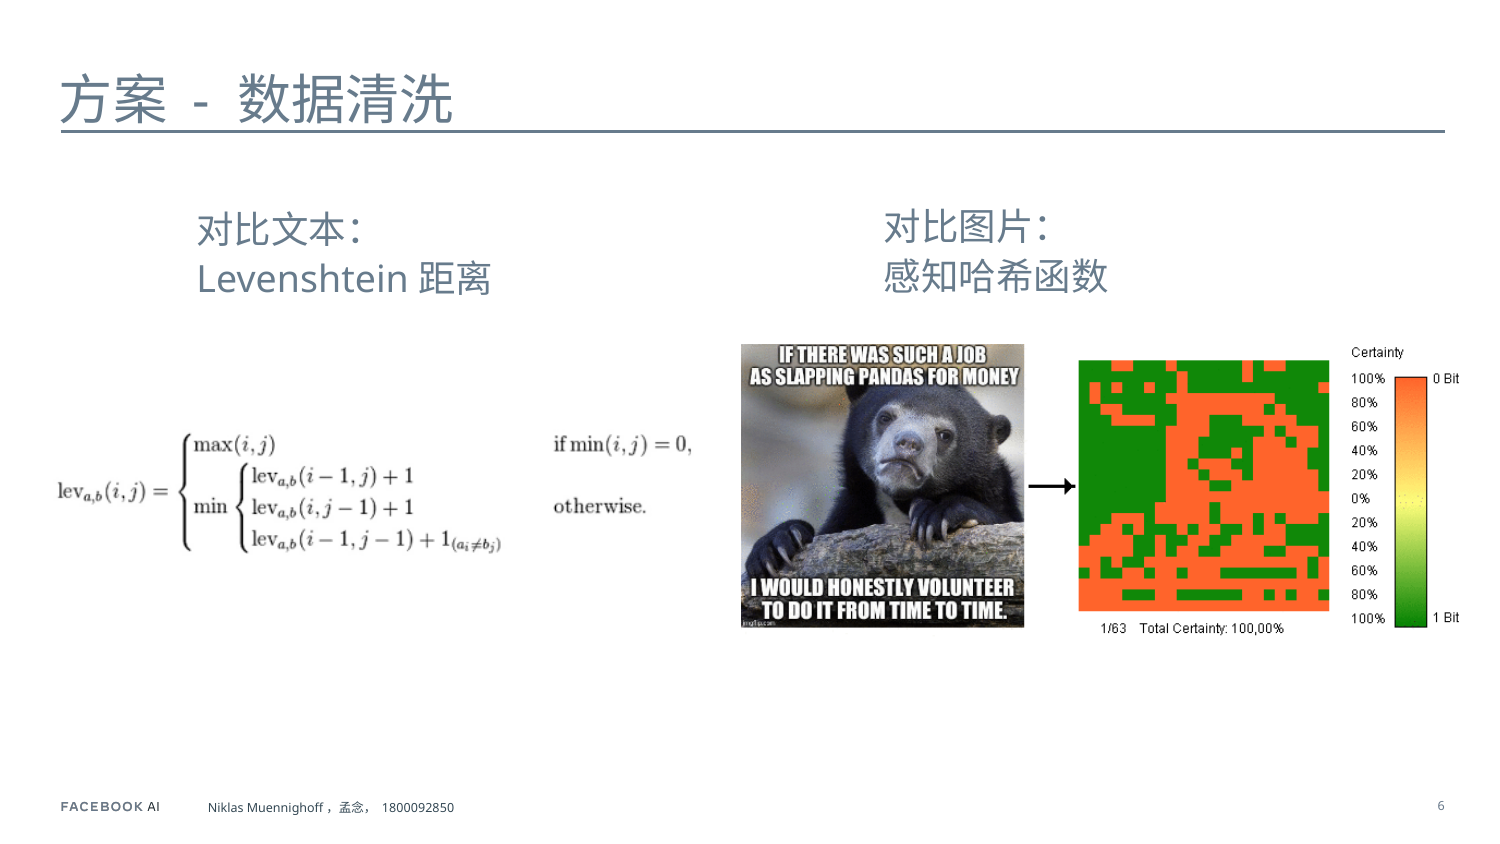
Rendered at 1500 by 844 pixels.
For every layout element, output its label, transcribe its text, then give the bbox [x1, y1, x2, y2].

text_box 对比图片： 感知哈希函数 [883, 198, 1287, 277]
picture [740, 344, 1460, 644]
text_box 对比文本：Levenshtein距离 [196, 201, 599, 280]
picture [53, 425, 700, 563]
title Niklas Muennighoff，孟念， 1800092850 [207, 798, 545, 826]
text_box 方案 - 数据清洗 [59, 59, 1416, 122]
picture [59, 793, 161, 820]
